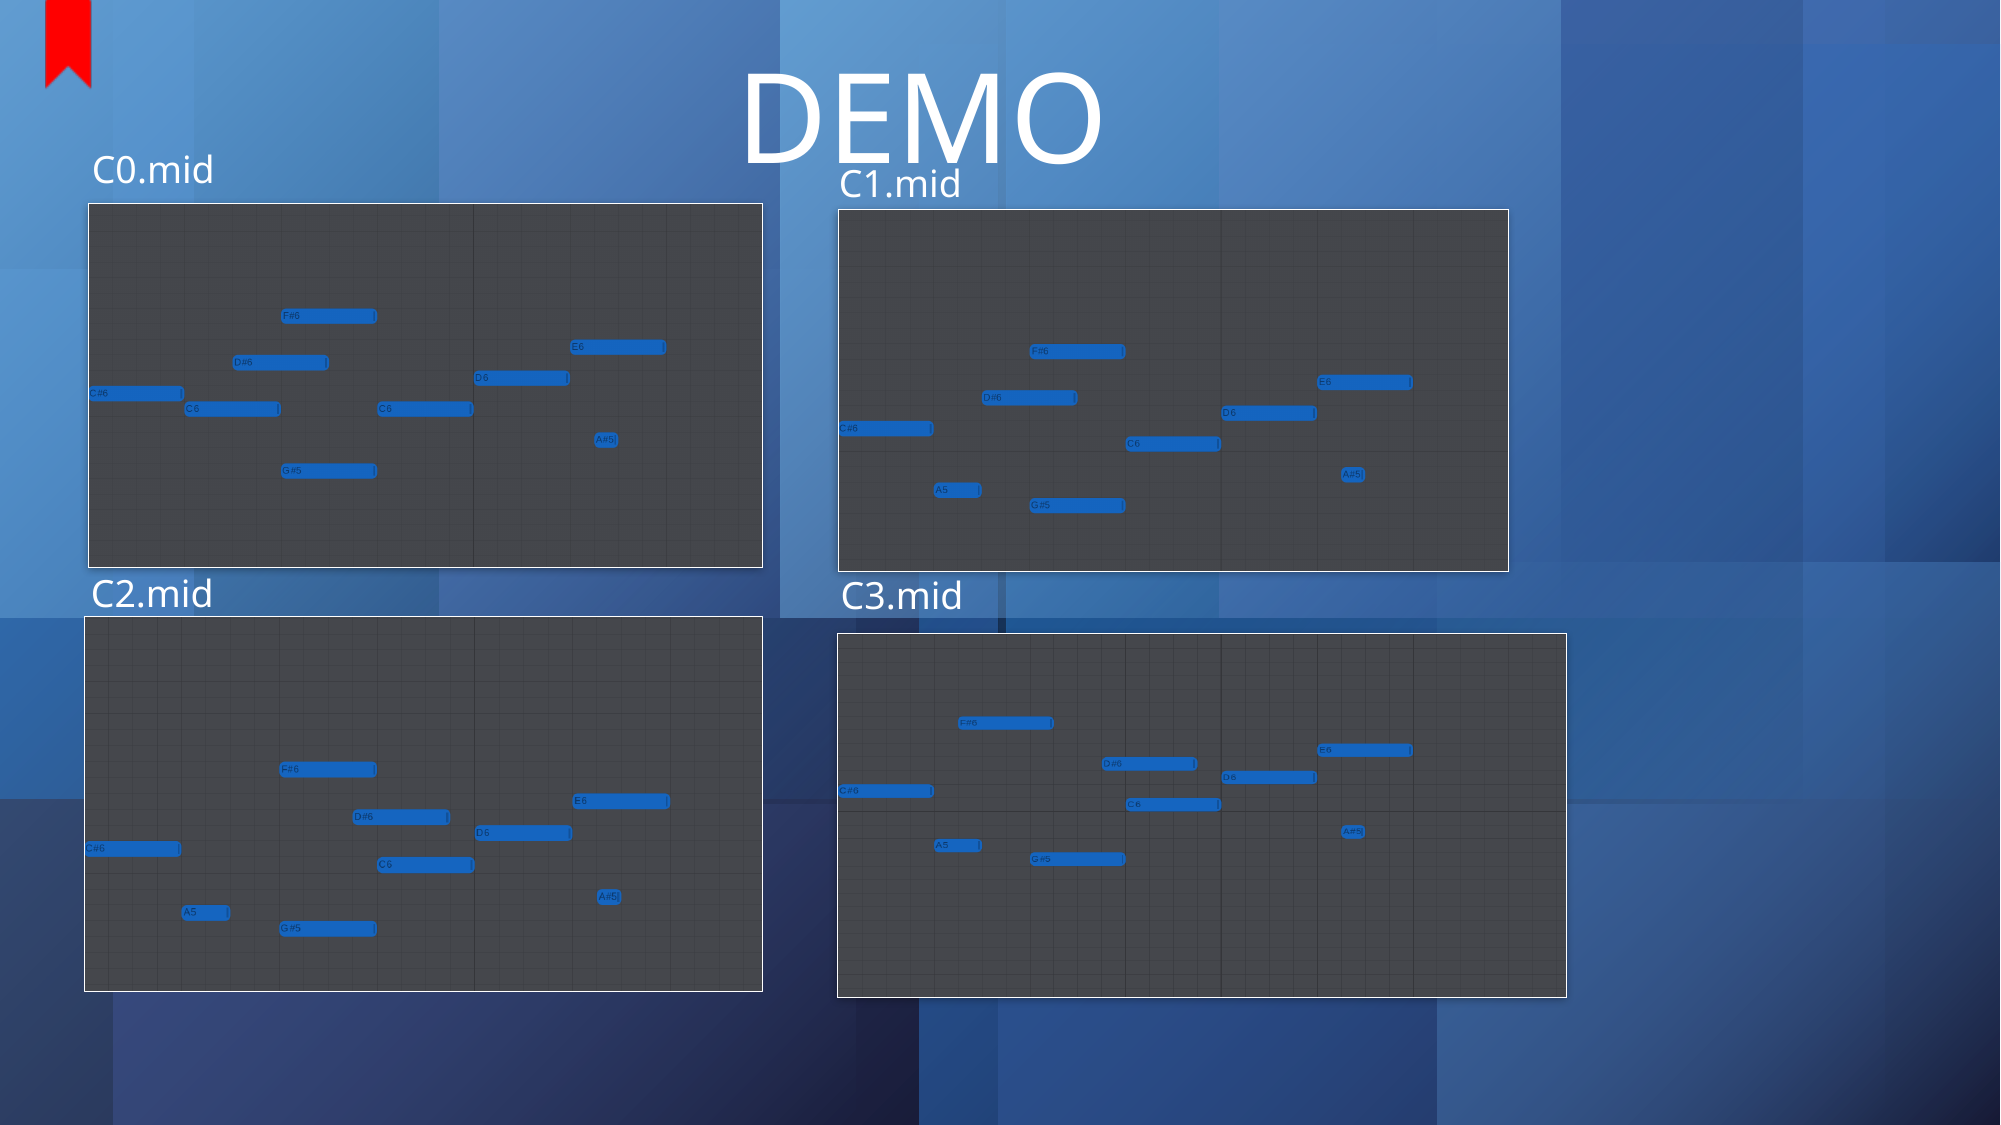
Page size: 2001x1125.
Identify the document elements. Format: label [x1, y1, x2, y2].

picture [838, 209, 1508, 572]
text_box [0, 0, 2000, 804]
picture [88, 203, 762, 568]
picture [838, 634, 1566, 997]
picture [84, 616, 763, 991]
text_box [0, 804, 2000, 1125]
picture [14, 0, 123, 98]
